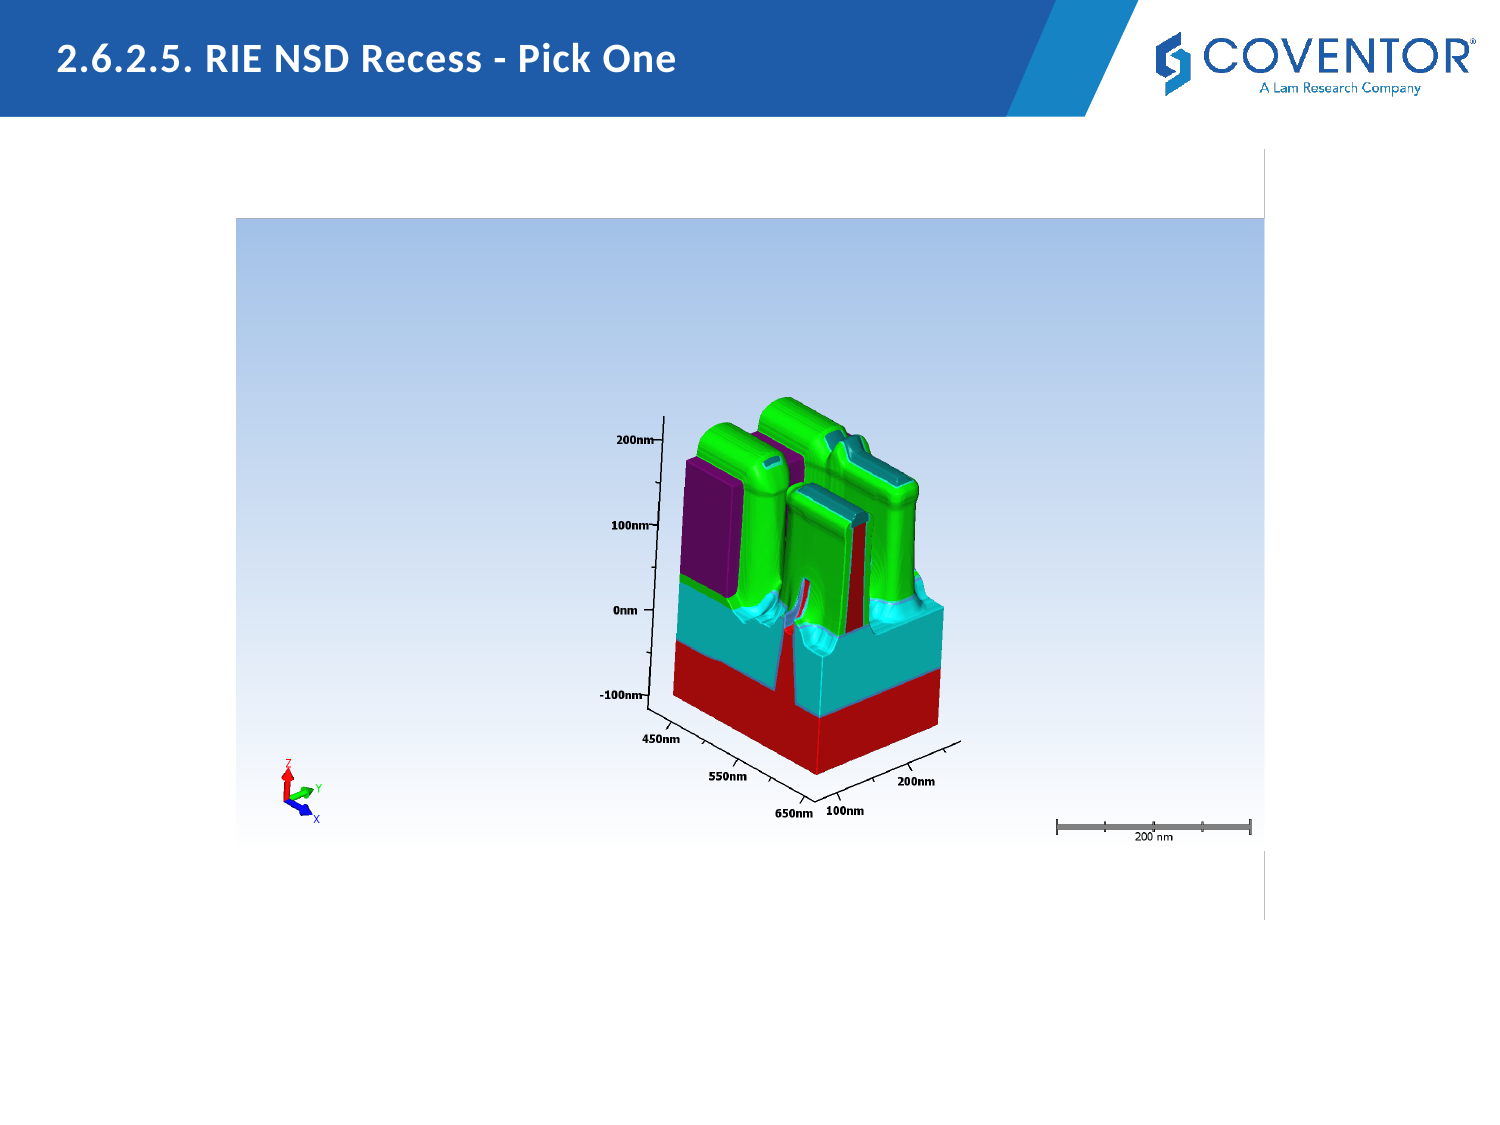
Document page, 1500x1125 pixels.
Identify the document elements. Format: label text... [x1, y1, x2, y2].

picture [1144, 25, 1486, 103]
picture [41, 148, 1459, 921]
title 2.6.2.5. RIE NSD Recess - Pick One [41, 9, 951, 102]
